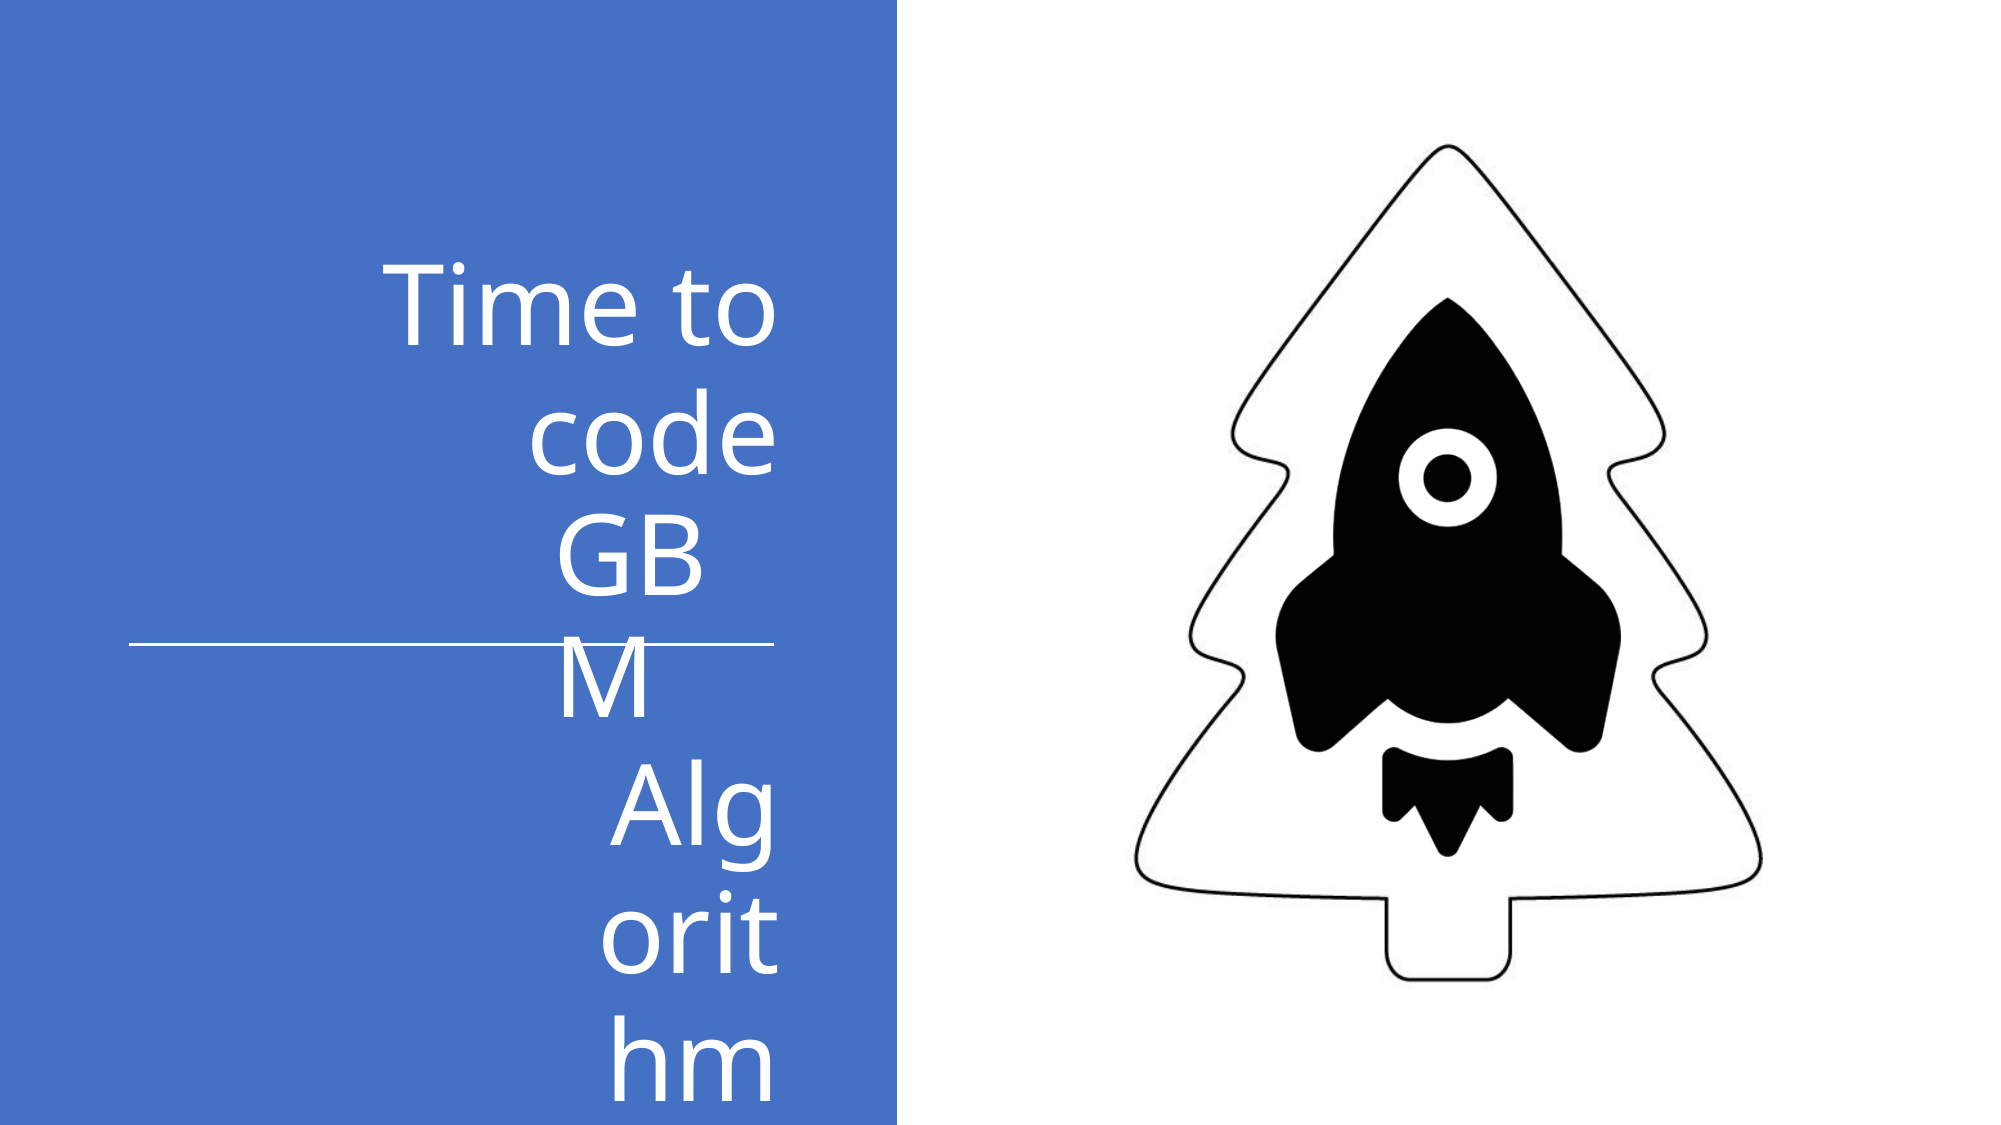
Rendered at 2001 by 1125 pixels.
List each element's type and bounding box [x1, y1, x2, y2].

text_box [1124, 135, 1763, 990]
text_box [0, 0, 897, 1125]
